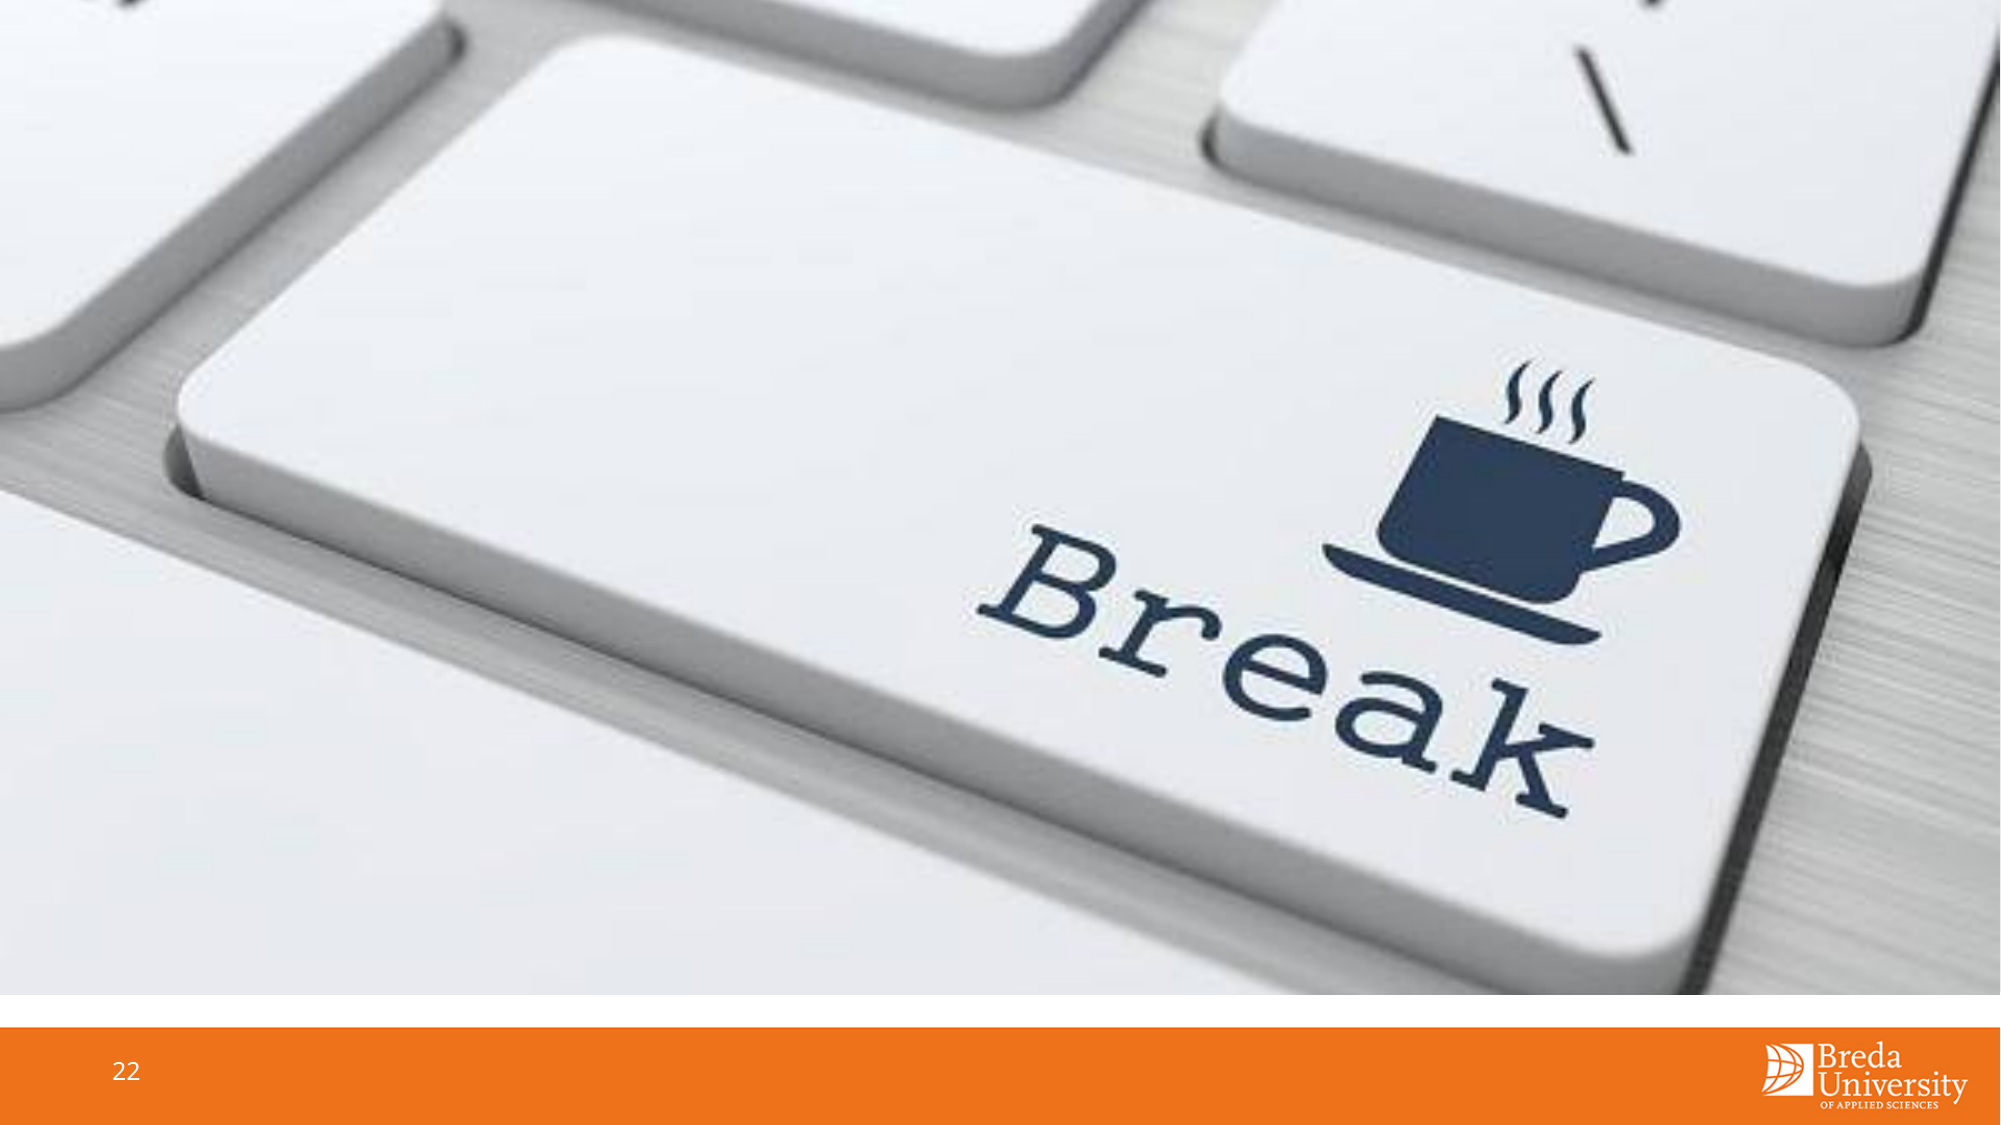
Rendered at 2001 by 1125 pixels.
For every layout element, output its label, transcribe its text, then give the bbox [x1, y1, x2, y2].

picture [0, 0, 2001, 1125]
slide_number 22 [97, 1042, 198, 1103]
